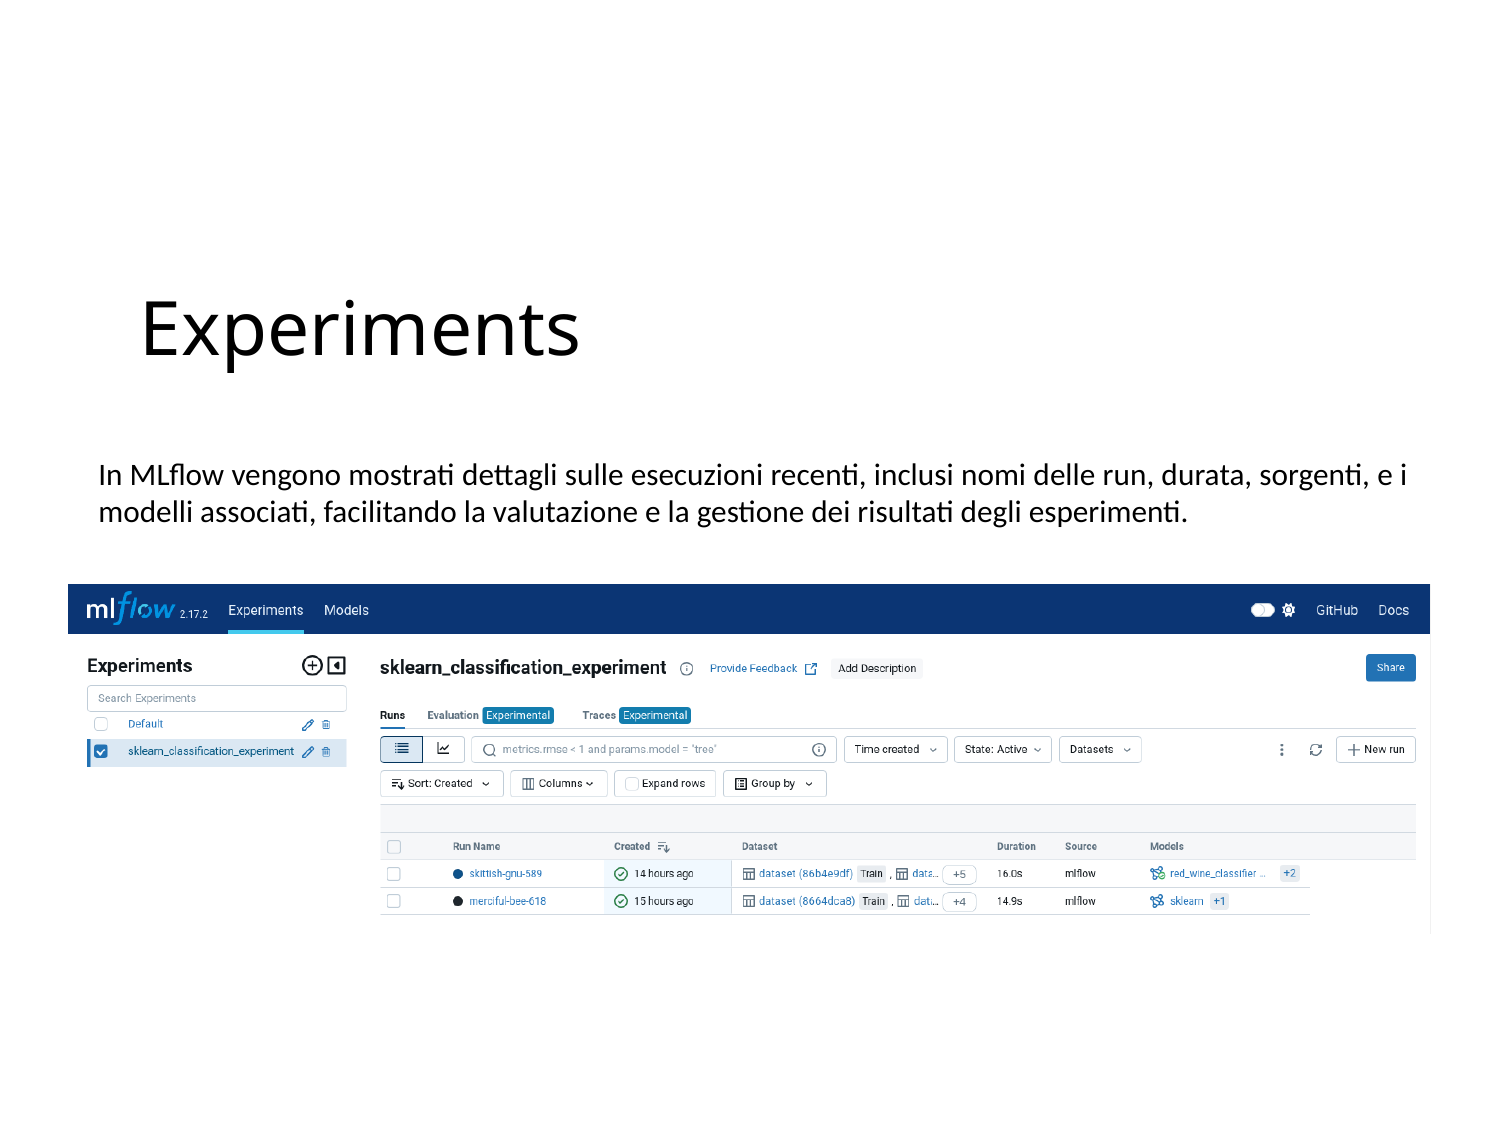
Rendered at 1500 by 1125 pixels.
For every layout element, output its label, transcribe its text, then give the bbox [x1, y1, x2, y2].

picture [68, 584, 1431, 934]
text_box In MLflow vengono mostrati dettagli sulle esecuzioni recenti, inclusi nomi delle run, durata, sorgenti, e i modelli associati, facilitando la valutazione e la gestione dei risultati degli esperimenti. [87, 448, 1421, 535]
title Experiments [124, 235, 1348, 427]
